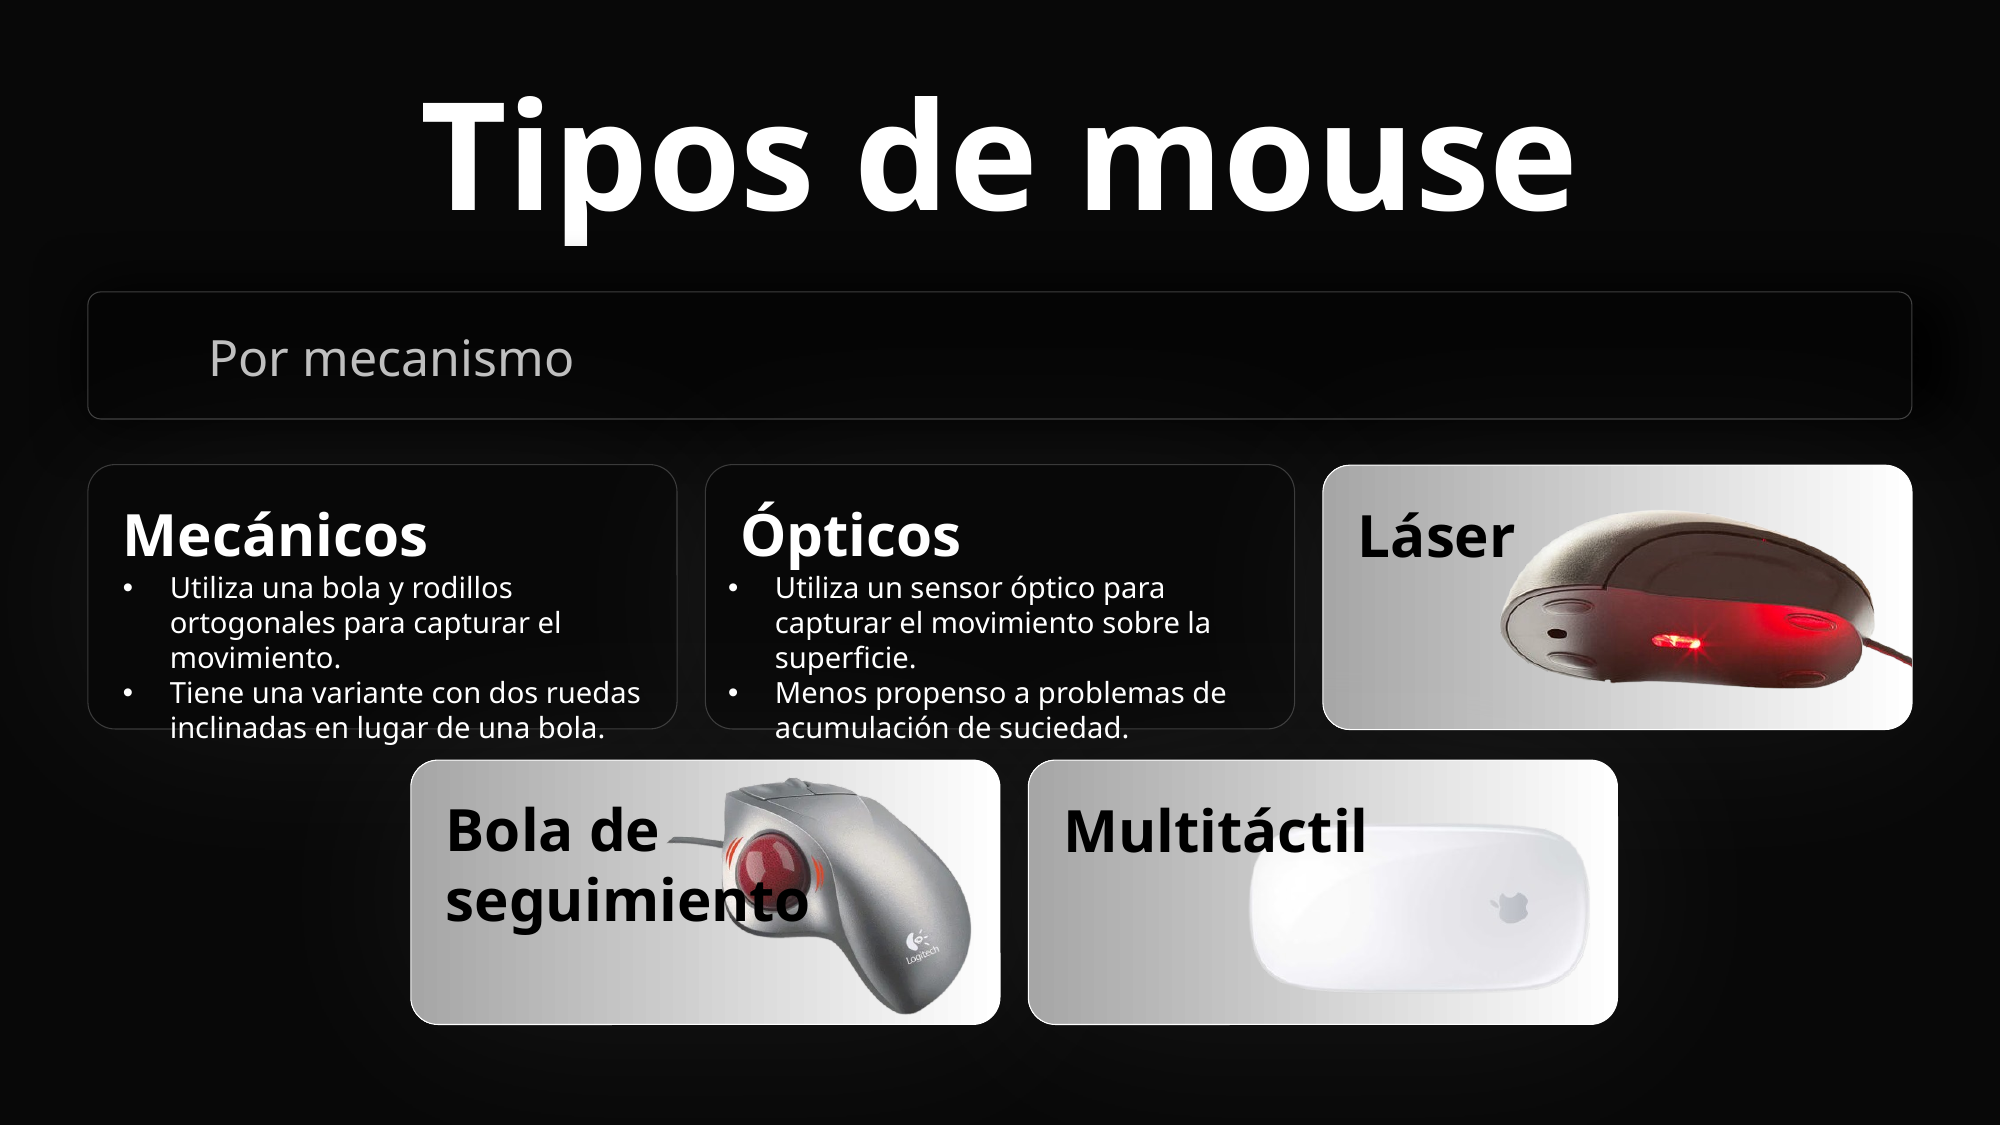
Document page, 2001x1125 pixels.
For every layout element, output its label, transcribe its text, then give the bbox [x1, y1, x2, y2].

text_box Tipos de mouse [0, 53, 2000, 249]
text_box Multitáctil [1048, 786, 1201, 871]
text_box Bola de seguimiento [431, 786, 660, 941]
text_box Ópticos [725, 490, 1068, 562]
text_box Por mecanismo [193, 318, 1785, 394]
text_box [1026, 758, 1201, 1027]
text_box Utiliza una bola y rodillos ortogonales para capturar el movimiento. Tiene una variante con dos ruedas inclinadas en lugar de una bola. [108, 562, 660, 752]
text_box [703, 463, 1297, 723]
text_box Láser [1343, 491, 1467, 577]
text_box [409, 758, 994, 1027]
picture [660, 767, 1004, 1025]
text_box [86, 290, 1914, 421]
picture [1201, 479, 1913, 1120]
text_box Mecánicos [108, 490, 450, 562]
text_box [1321, 463, 1911, 685]
text_box [86, 463, 679, 730]
text_box Utiliza un sensor óptico para capturar el movimiento sobre la superficie. Menos propenso a problemas de acumulación de suciedad. [713, 562, 1266, 752]
